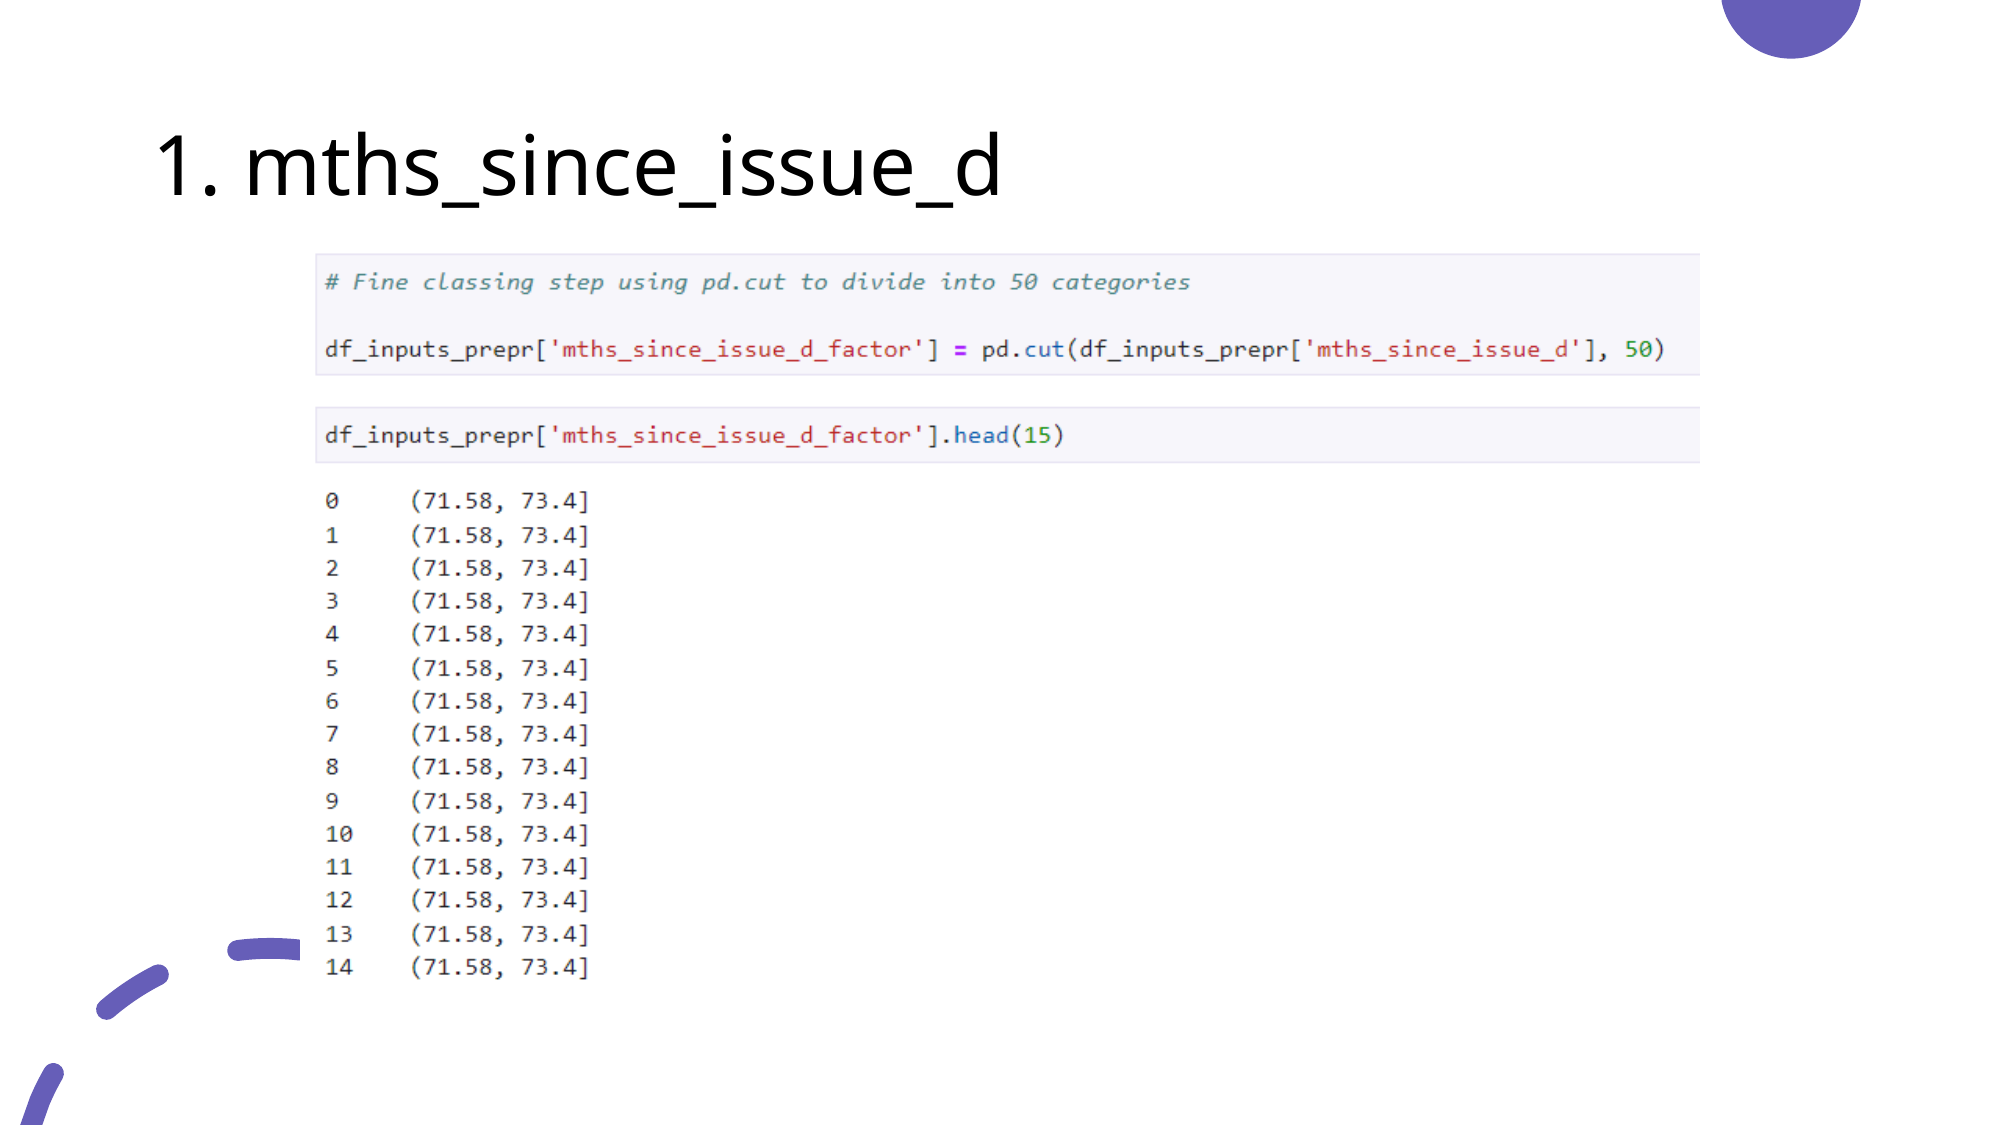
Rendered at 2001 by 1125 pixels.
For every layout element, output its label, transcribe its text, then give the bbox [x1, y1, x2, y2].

picture [300, 235, 1700, 989]
title 1. mths_since_issue_d [137, 59, 1863, 278]
